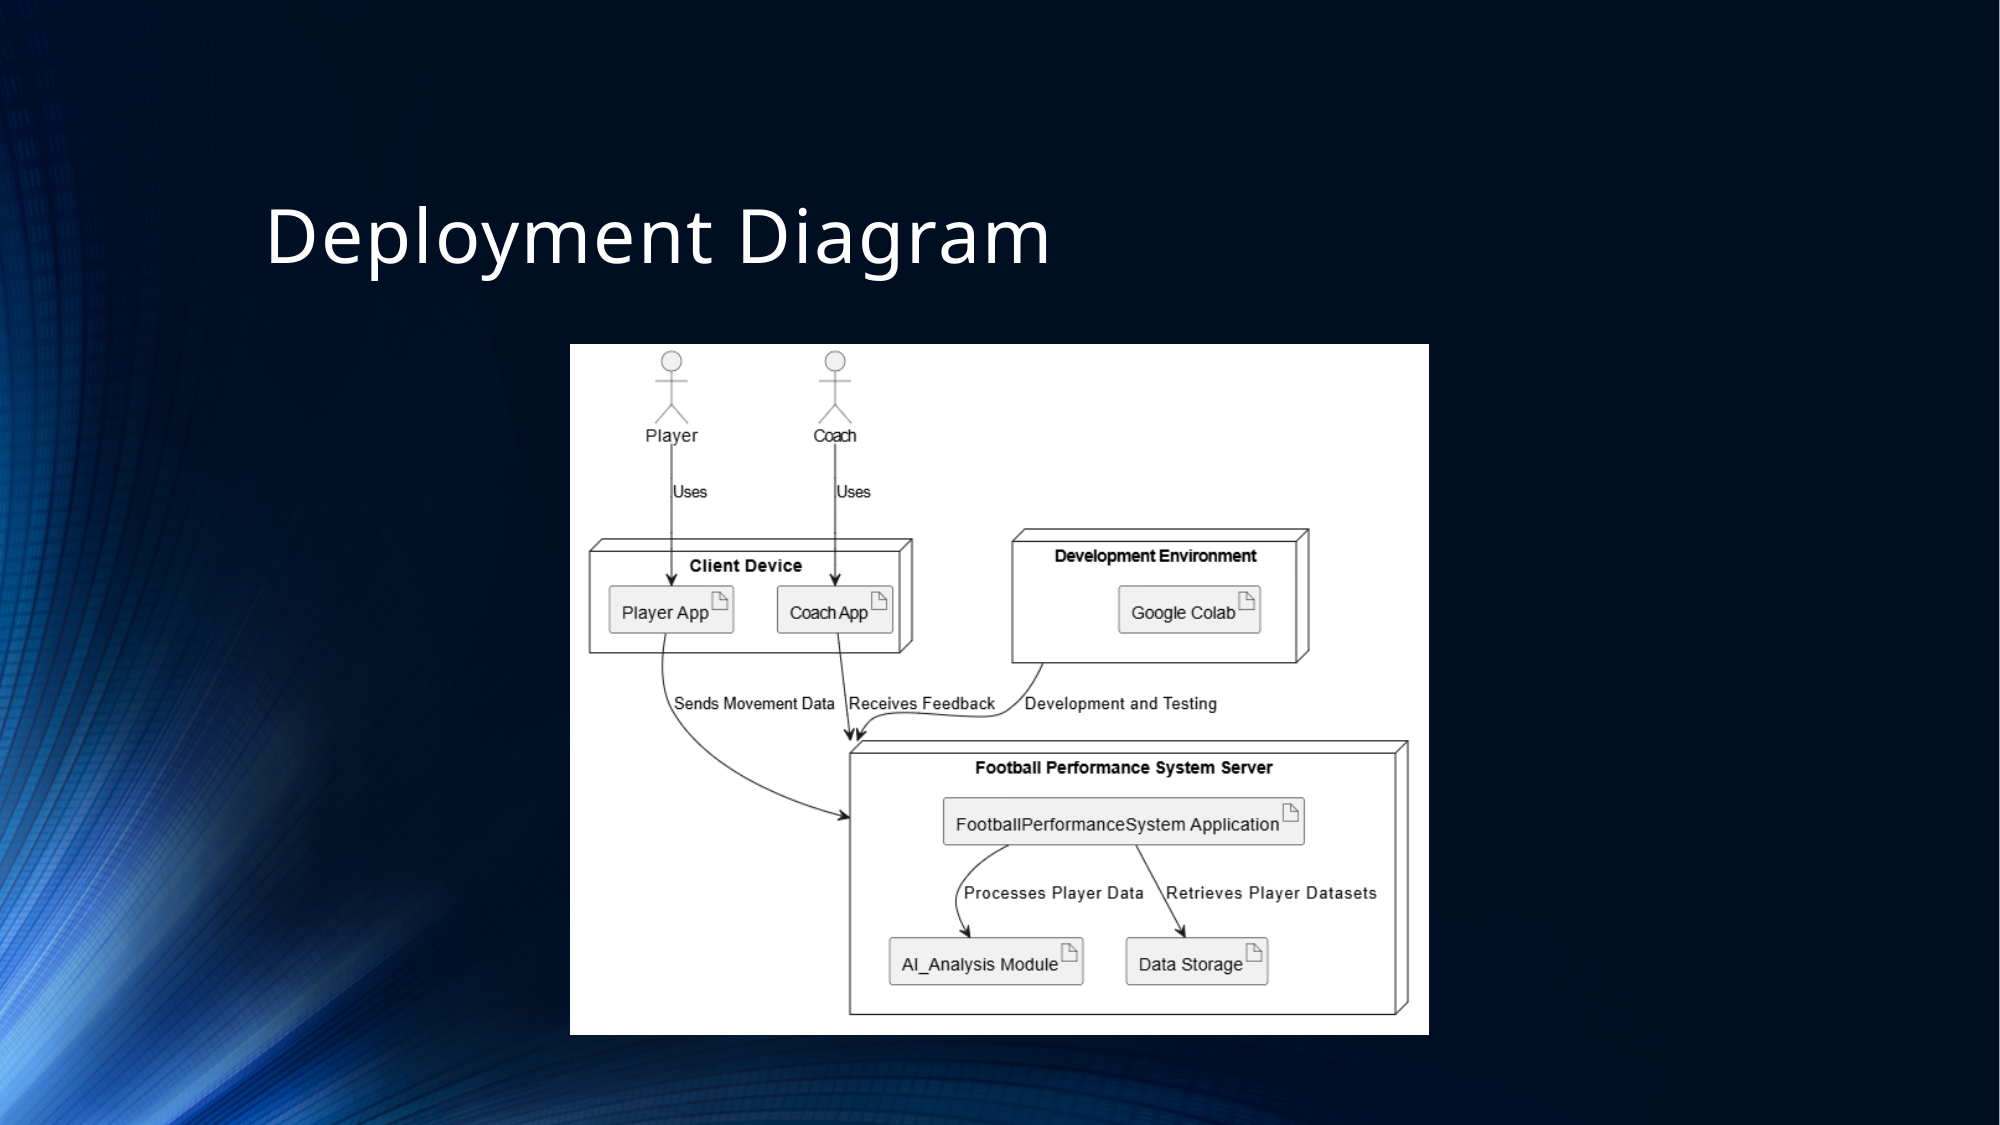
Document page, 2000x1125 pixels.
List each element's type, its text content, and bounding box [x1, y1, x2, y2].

picture [0, 0, 2000, 1125]
title Deployment Diagram [249, 62, 1750, 288]
